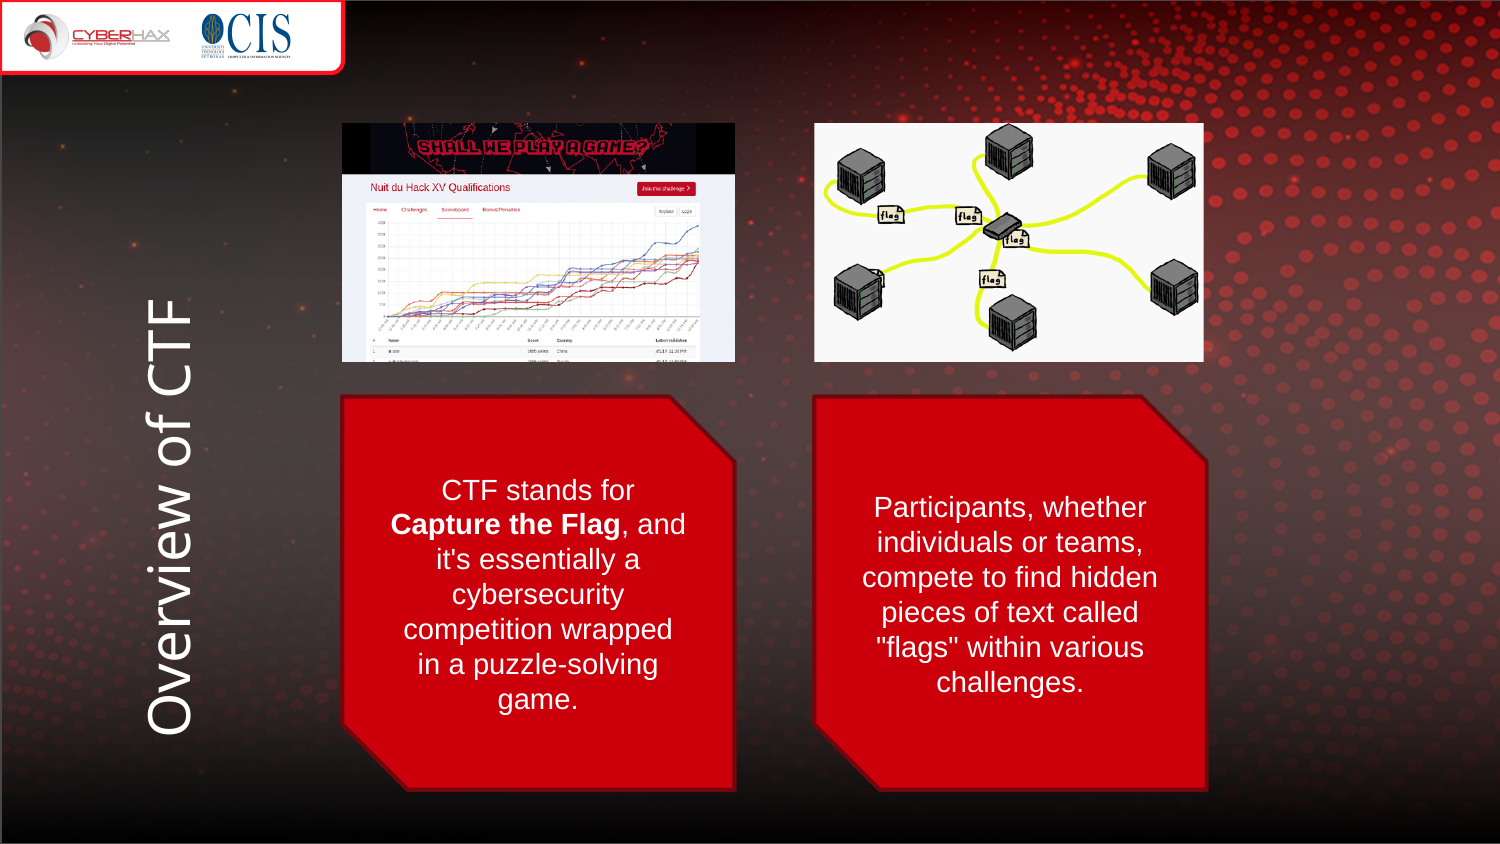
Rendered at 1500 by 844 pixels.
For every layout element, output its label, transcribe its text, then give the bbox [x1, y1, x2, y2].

text_box Participants, whether individuals or teams, compete to find hidden pieces of text called "flags" within various challenges. [812, 394, 1209, 792]
picture [814, 122, 1204, 362]
picture [193, 10, 299, 63]
picture [341, 122, 735, 362]
picture [2, 1, 1500, 77]
text_box CTF stands for Capture the Flag, and it's essentially a cybersecurity competition wrapped in a puzzle-solving game. [340, 394, 737, 792]
title Overview of CTF [116, 88, 193, 754]
picture [22, 12, 172, 61]
text_box [0, 0, 346, 76]
